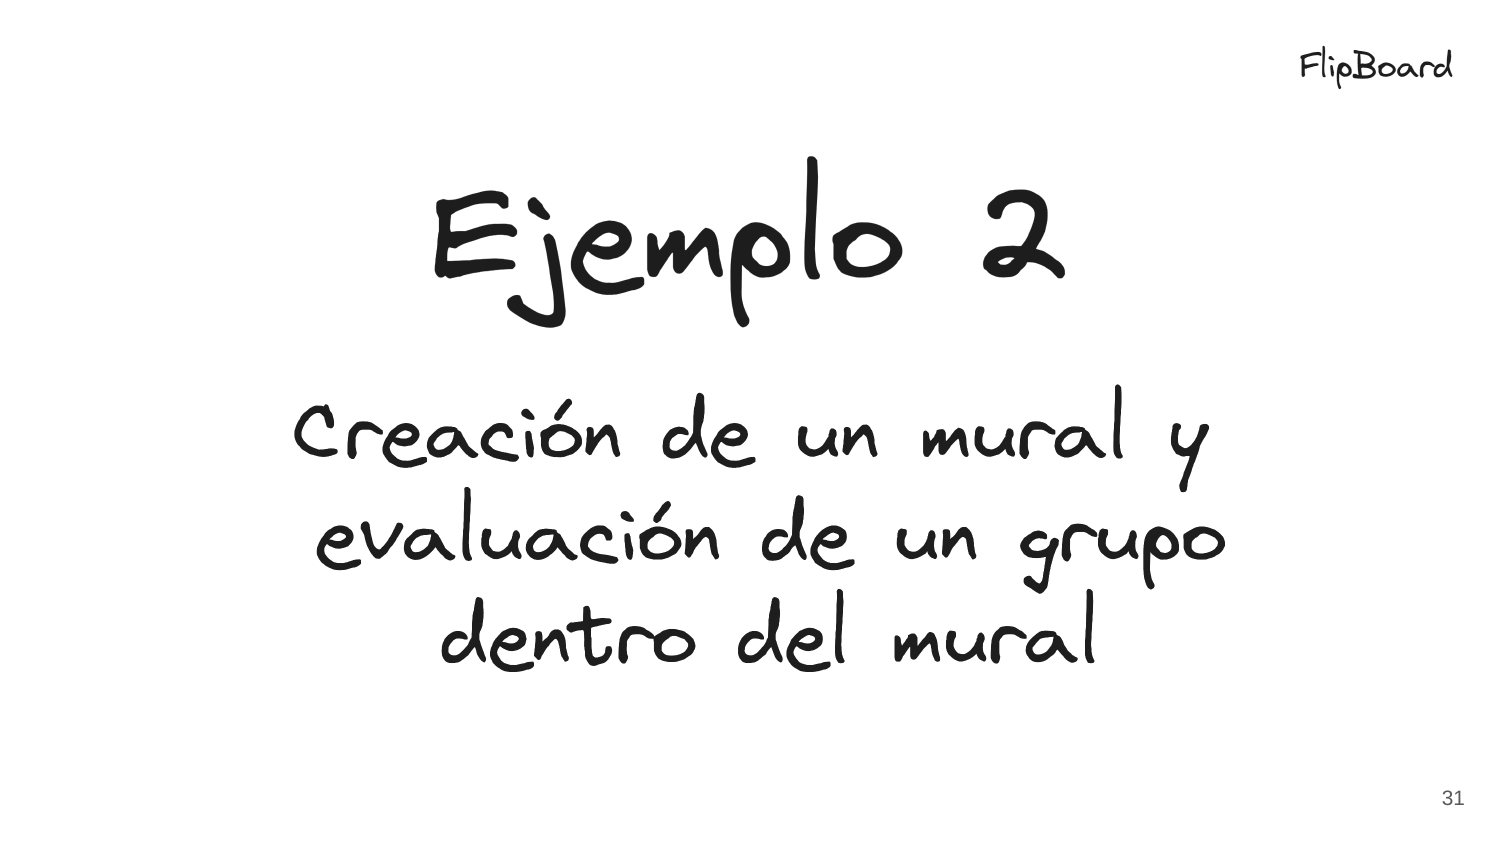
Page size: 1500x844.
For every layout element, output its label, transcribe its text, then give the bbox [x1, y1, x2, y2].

picture [1294, 41, 1459, 92]
picture [267, 378, 1232, 697]
slide_number ‹#› [1389, 764, 1480, 830]
picture [421, 147, 1079, 336]
